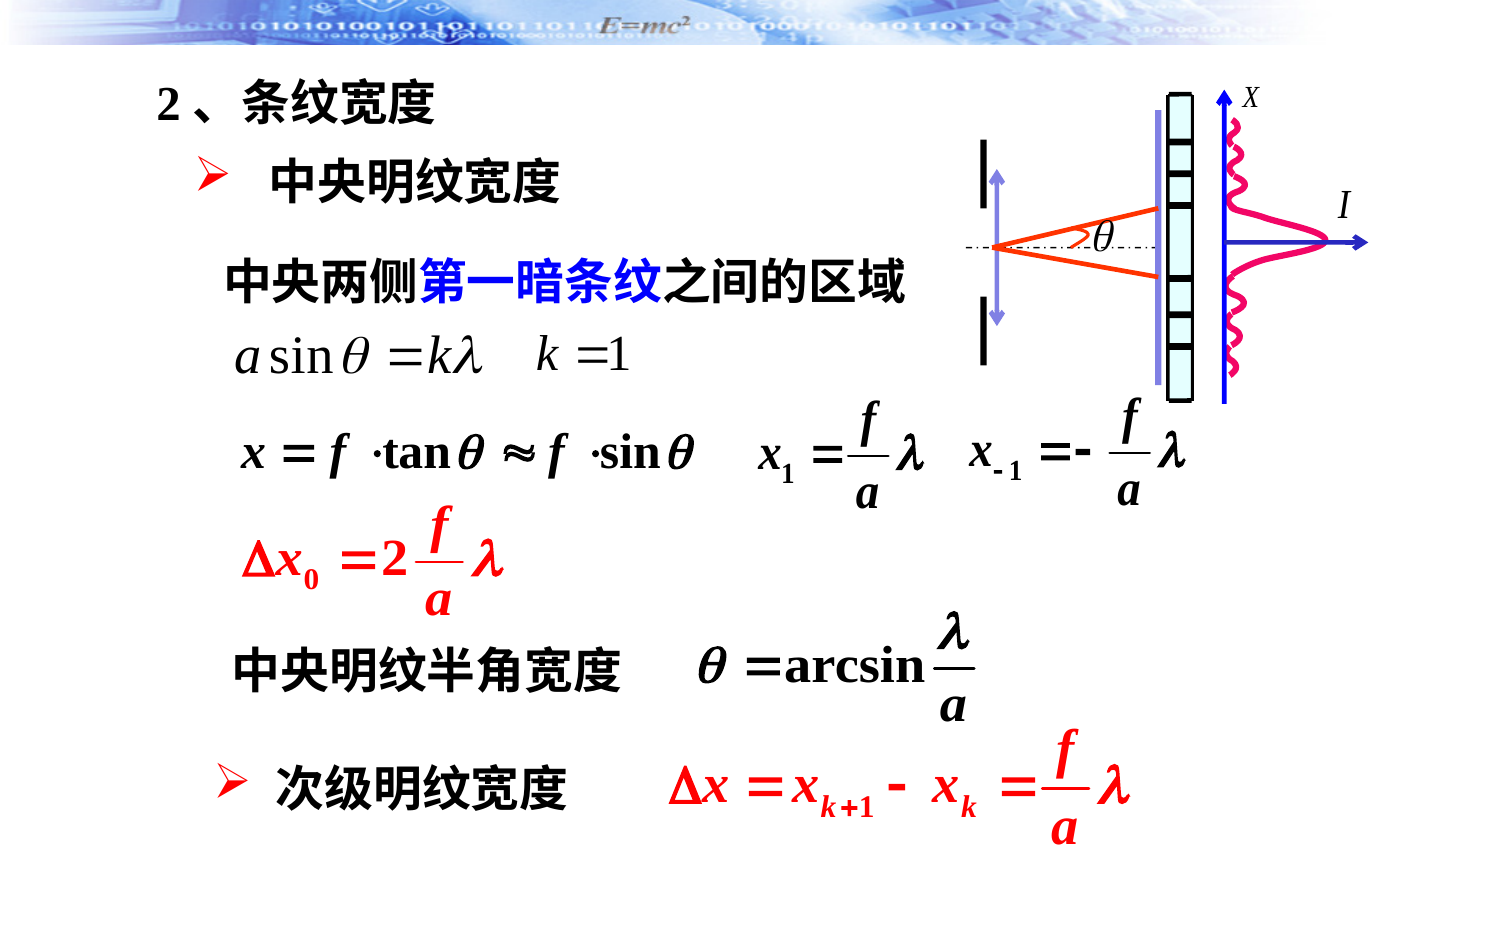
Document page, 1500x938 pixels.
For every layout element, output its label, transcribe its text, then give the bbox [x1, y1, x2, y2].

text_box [660, 711, 1159, 858]
text_box 2、条纹宽度 [141, 63, 676, 137]
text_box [208, 214, 960, 396]
text_box 中央明纹半角宽度 [216, 632, 637, 706]
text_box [958, 382, 1209, 518]
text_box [674, 594, 988, 735]
text_box 中央明纹宽度 [179, 143, 713, 217]
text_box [201, 421, 704, 490]
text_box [747, 384, 948, 521]
picture [0, 0, 1500, 45]
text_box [965, 79, 1369, 404]
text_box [218, 497, 531, 628]
text_box 次级明纹宽度 [198, 750, 584, 824]
